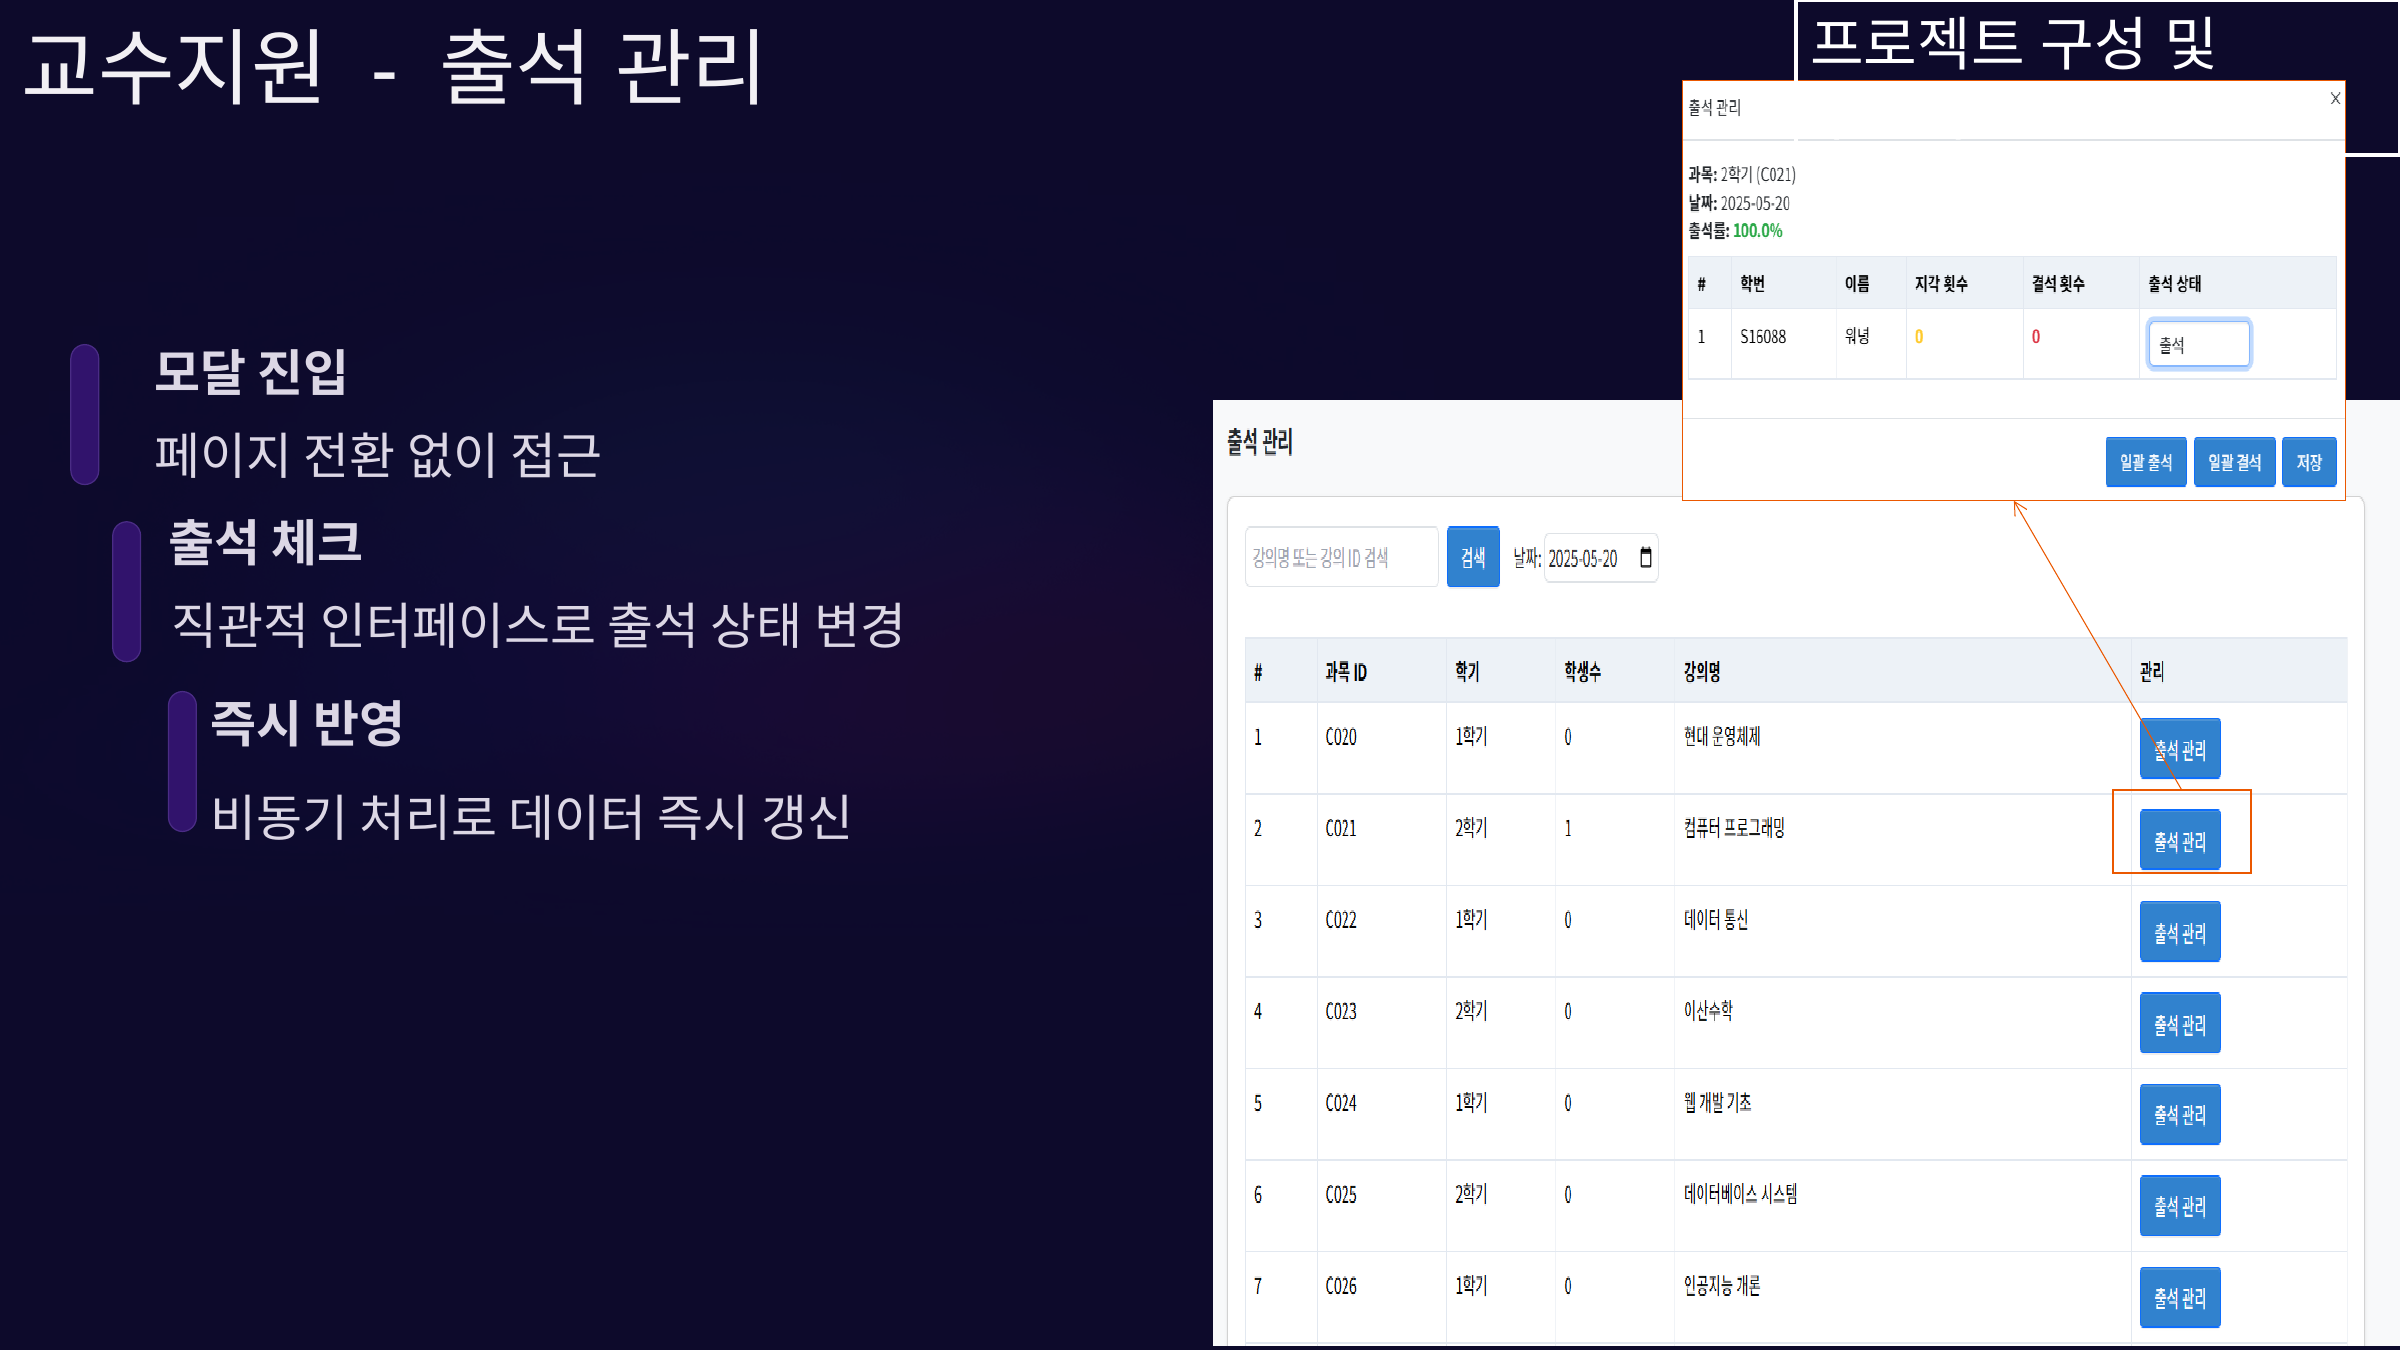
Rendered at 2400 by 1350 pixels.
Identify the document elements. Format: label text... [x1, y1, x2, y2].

text_box 직관적 인터페이스로 출석 상태 변경 [171, 594, 803, 655]
picture [1213, 80, 2400, 1346]
text_box [70, 344, 99, 485]
text_box 페이지 전환 없이 접근 [154, 425, 676, 485]
text_box 모달 진입 [154, 344, 620, 403]
text_box 프로젝트 구성 및 구현화면 [1795, 0, 2400, 155]
text_box 즉시 반영 [210, 695, 676, 754]
text_box [168, 691, 197, 832]
text_box 출석 체크 [168, 514, 634, 573]
text_box 비동기 처리로 데이터 즉시 갱신 [210, 786, 786, 847]
text_box [112, 521, 141, 662]
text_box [1953, 561, 2243, 730]
text_box 교수지원 - 출석 관리 [21, 0, 952, 117]
